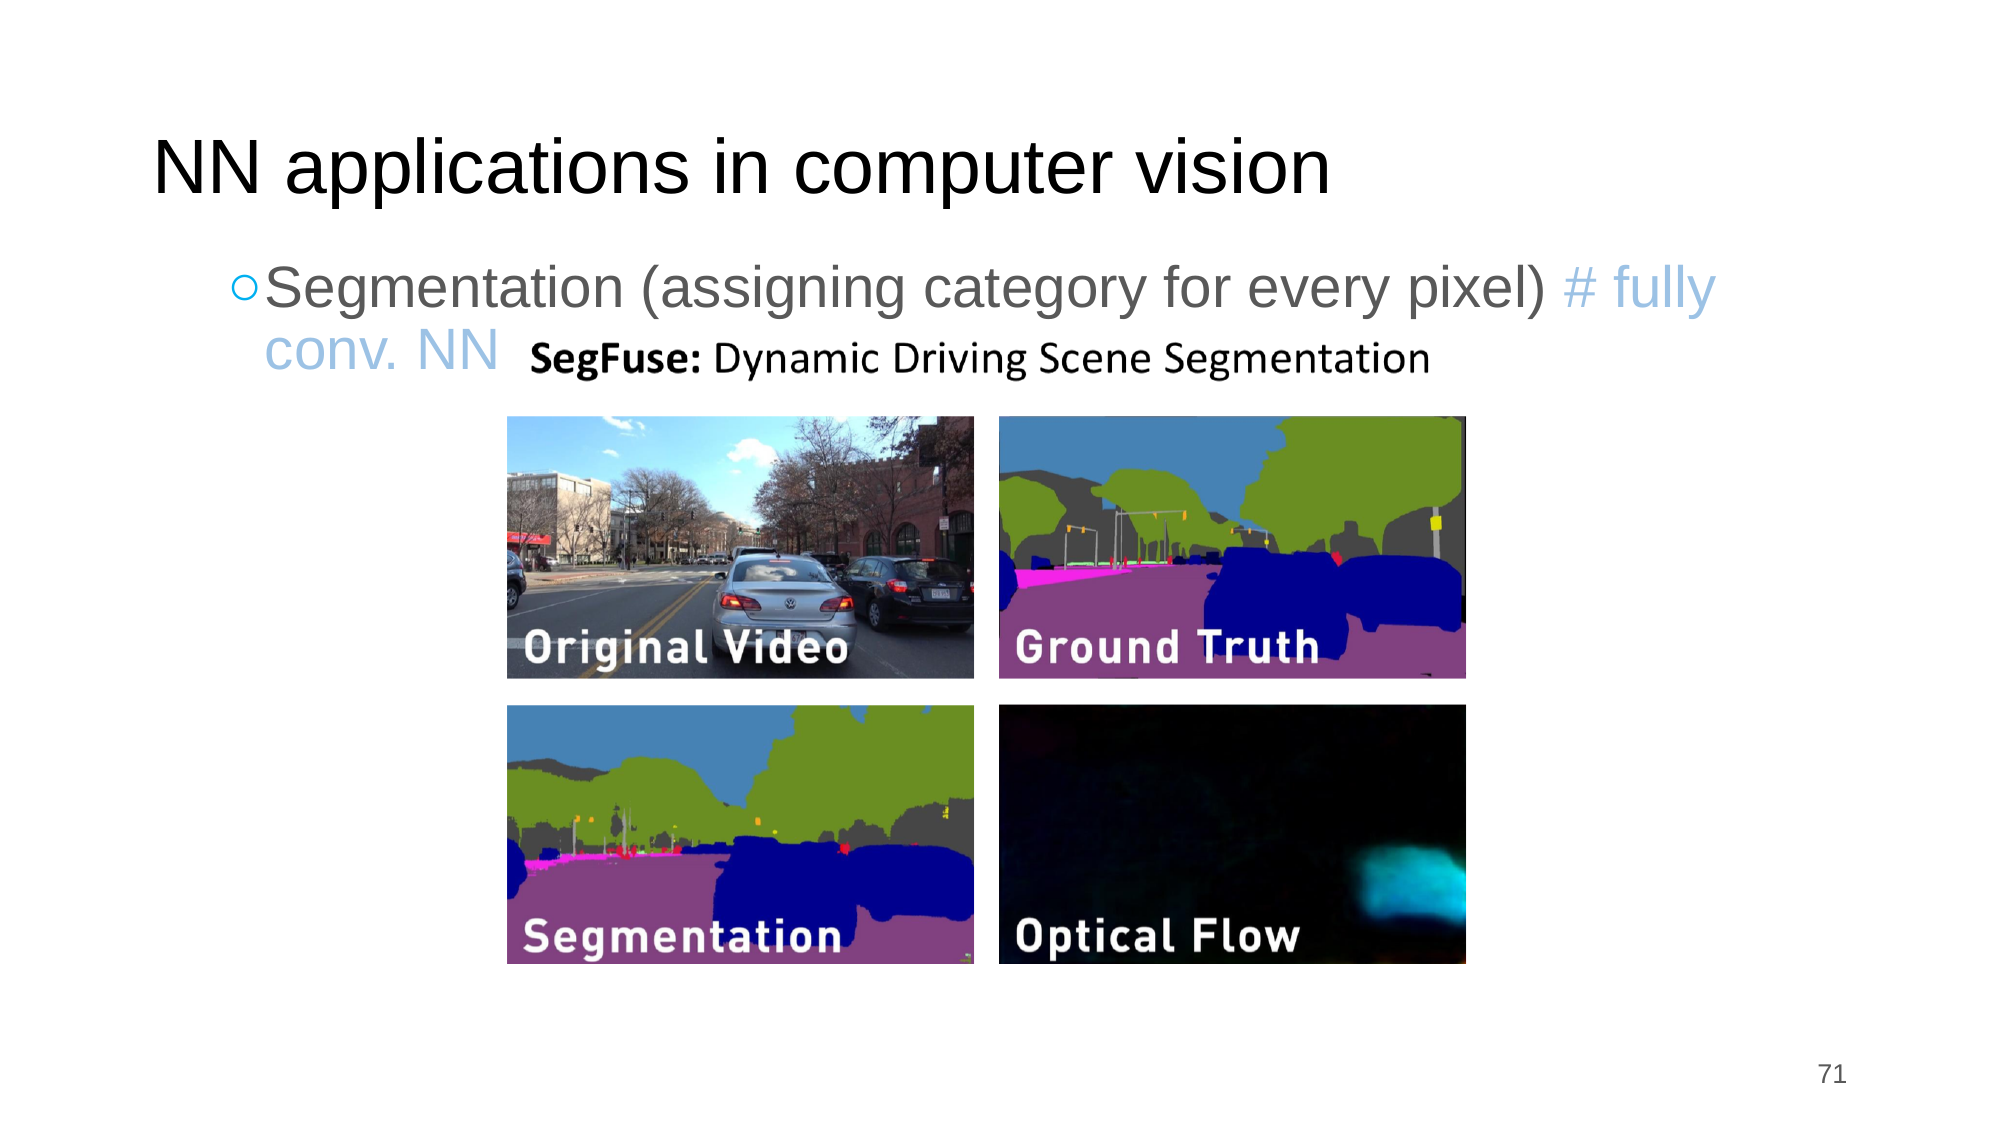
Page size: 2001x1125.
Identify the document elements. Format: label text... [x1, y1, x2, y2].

picture [500, 326, 1470, 965]
title NN applications in computer vision [137, 59, 1863, 249]
slide_number ‹#› [1412, 1042, 1863, 1103]
list Segmentation (assigning category for every pixel) # fully conv. NNs [137, 249, 1863, 1014]
